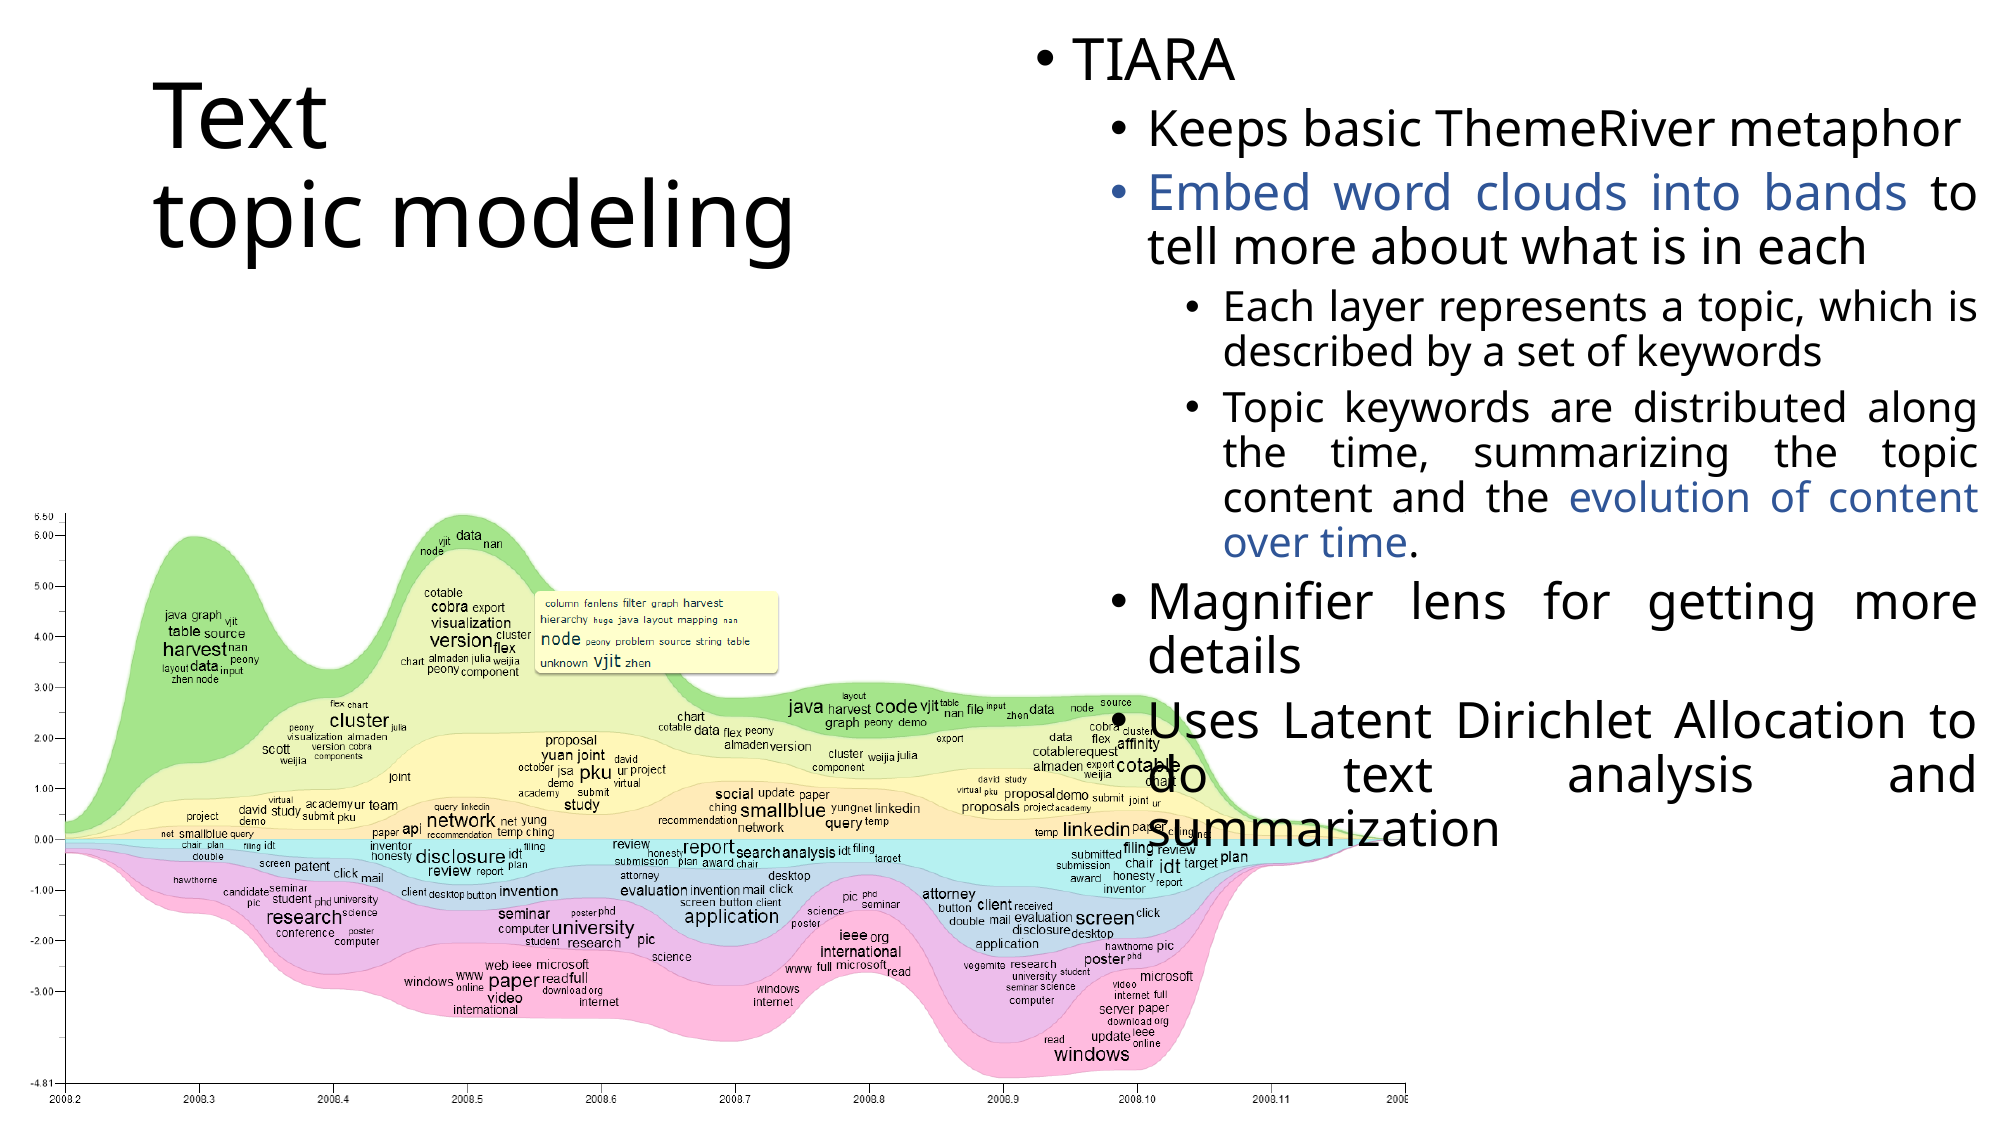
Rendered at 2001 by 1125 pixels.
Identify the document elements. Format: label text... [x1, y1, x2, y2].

list TIARA Keeps basic ThemeRiver metaphor Embed word clouds into bands to tell more about what is in each Each layer represents a topic, which is described by a set of keywords Topic keywords are distributed along the time, summarizing the topic content and the evolution of content over time. Magnifier lens for getting more details Uses Latent Dirichlet Allocation to do text analysis and summarization [1020, 22, 1994, 737]
picture [26, 513, 1408, 1103]
title Text topic modeling [137, 59, 1020, 278]
